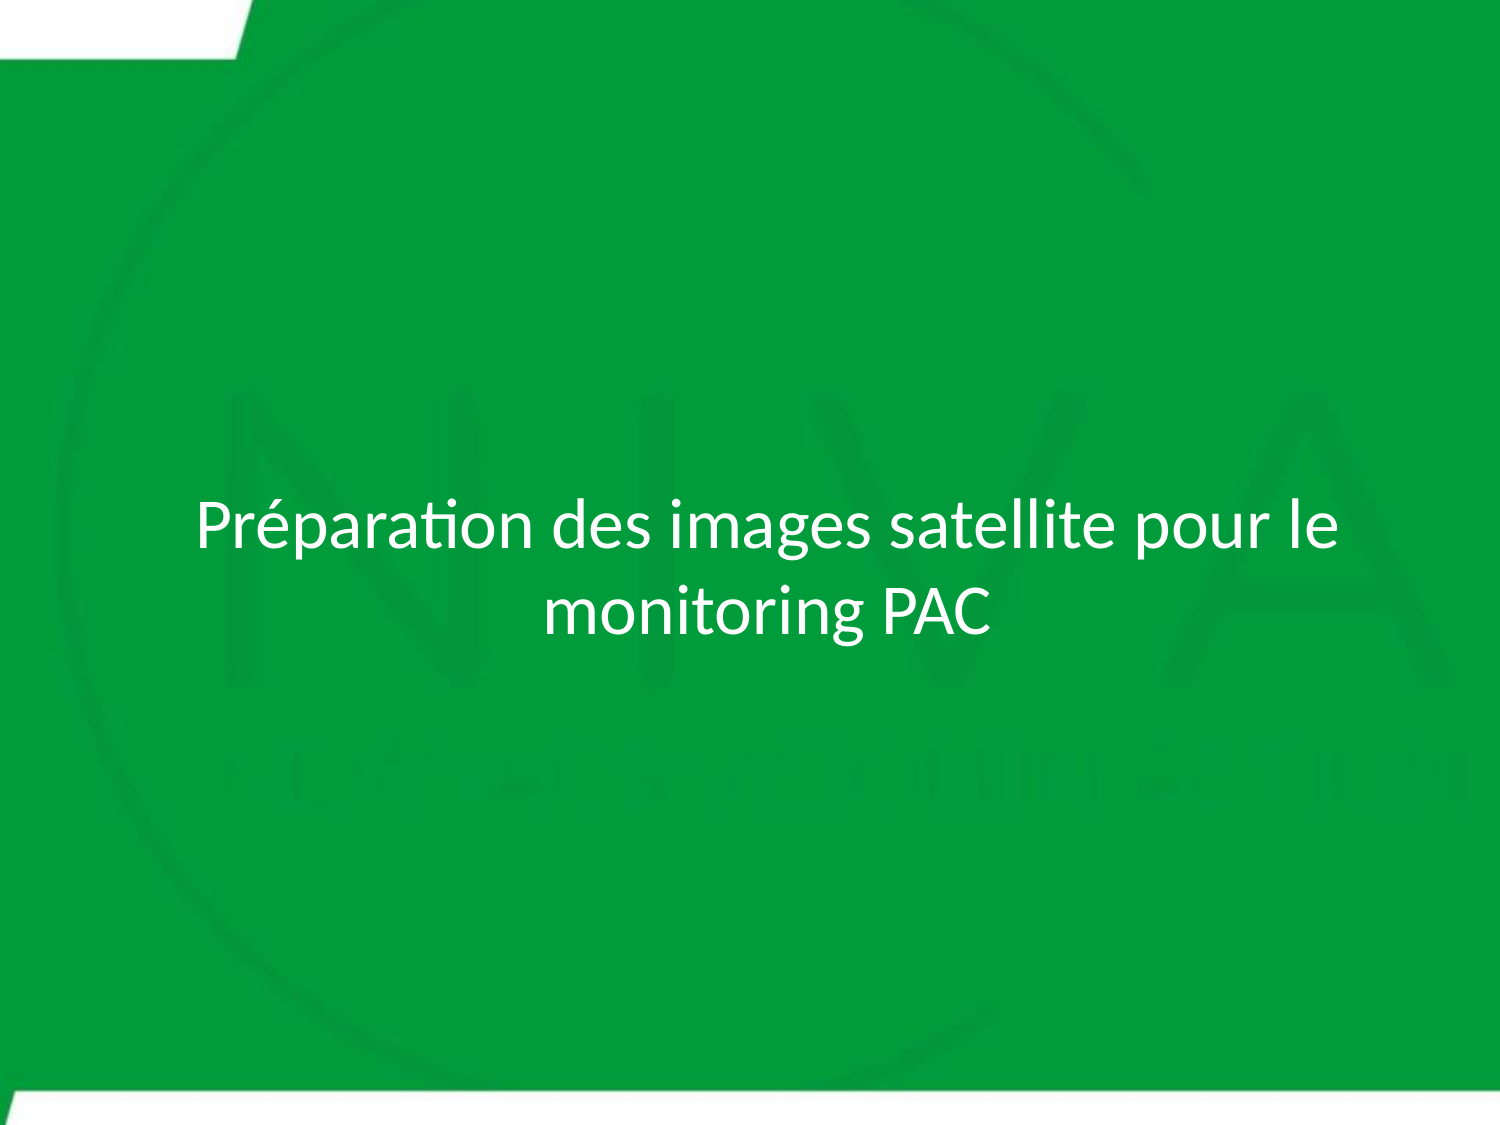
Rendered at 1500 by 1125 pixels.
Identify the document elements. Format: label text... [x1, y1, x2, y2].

title Préparation des images satellite pour le monitoring PAC [92, 468, 1443, 657]
picture [0, 0, 1500, 1125]
